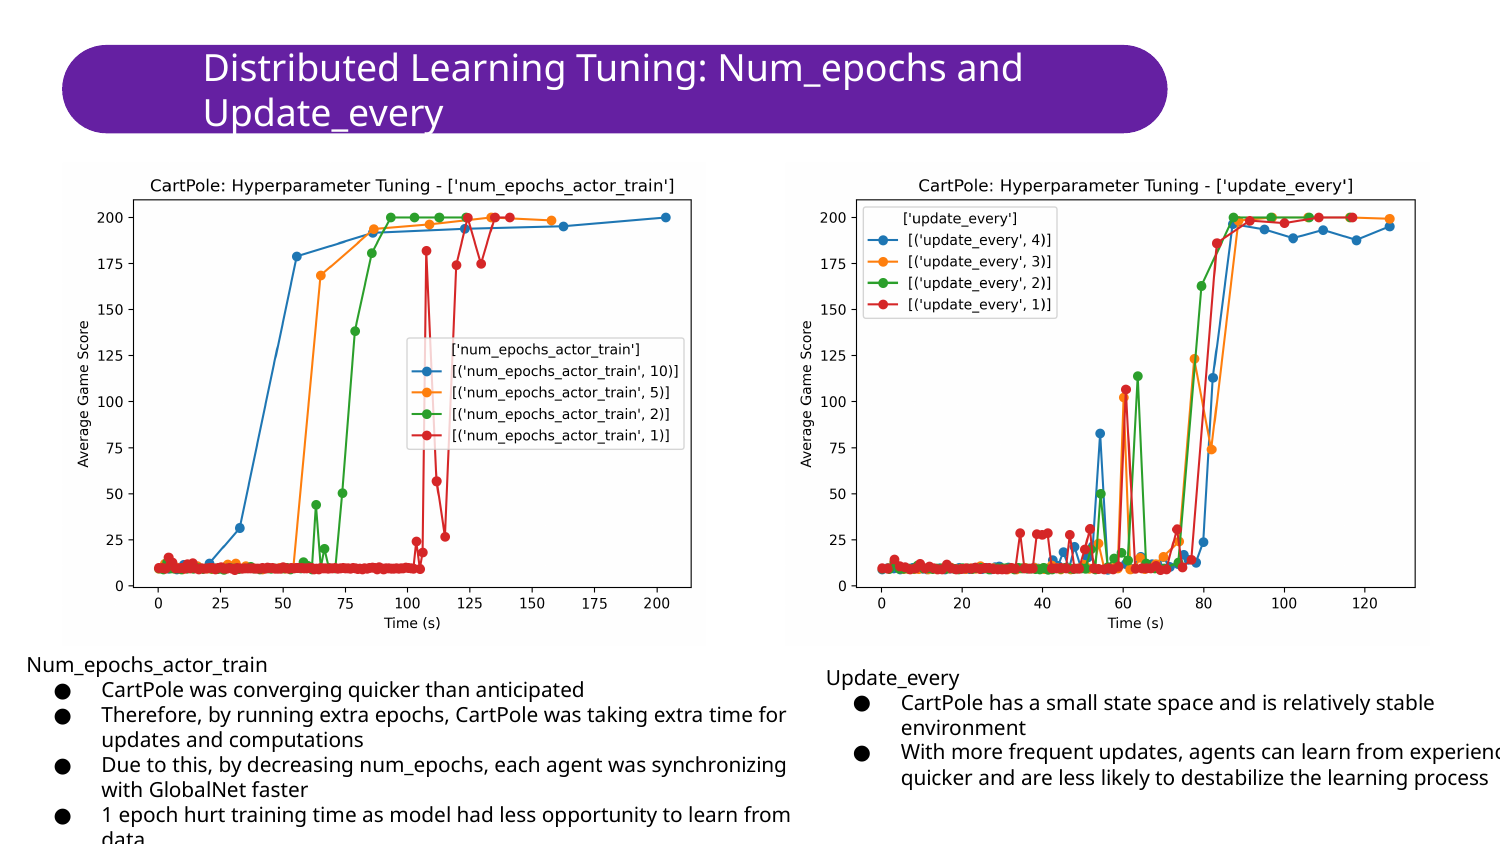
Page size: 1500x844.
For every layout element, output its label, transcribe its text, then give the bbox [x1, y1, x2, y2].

picture [61, 162, 706, 646]
text_box Num_epochs_actor_train CartPole was converging quicker than anticipated Therefore, by running extra epochs, CartPole was taking extra time for updates and computations Due to this, by decreasing num_epochs, each agent was synchronizing with GlobalNet faster 1 epoch hurt training time as model had less opportunity to learn from data [11, 636, 819, 844]
picture [785, 162, 1430, 646]
text_box Update_every CartPole has a small state space and is relatively stable environment With more frequent updates, agents can learn from experiences quicker and are less likely to destabilize the learning process [819, 649, 1500, 805]
text_box Distributed Learning Tuning: Num_epochs and Update_every [62, 44, 1168, 134]
